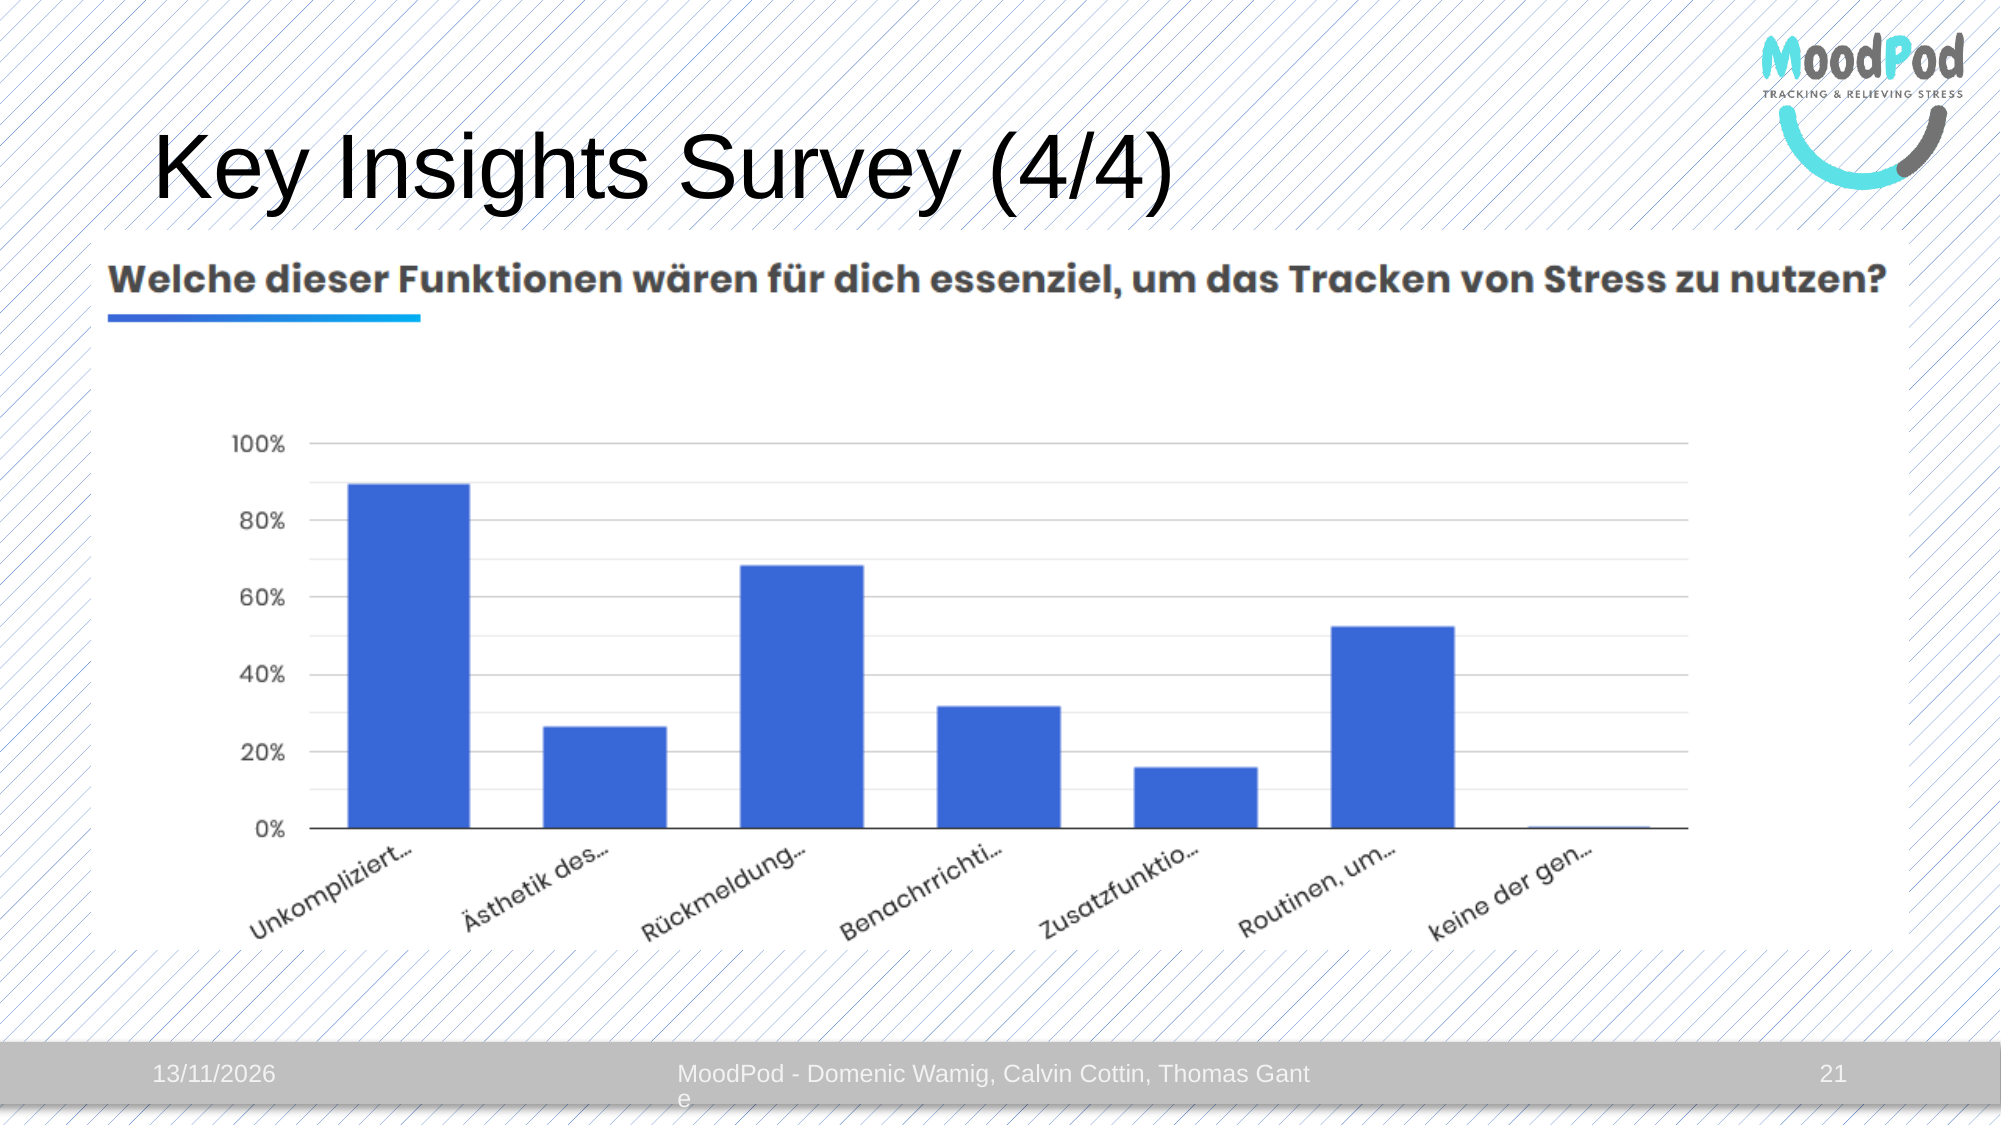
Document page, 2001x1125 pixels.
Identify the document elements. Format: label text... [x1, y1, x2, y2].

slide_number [137, 1042, 588, 1103]
picture [91, 0, 2001, 950]
title Key Insights Survey (4/4) [137, 59, 1863, 230]
footer MoodPod - Domenic Wamig, Calvin Cottin, Thomas Gante [662, 1042, 1338, 1103]
slide_number 21 [1412, 1042, 1863, 1103]
